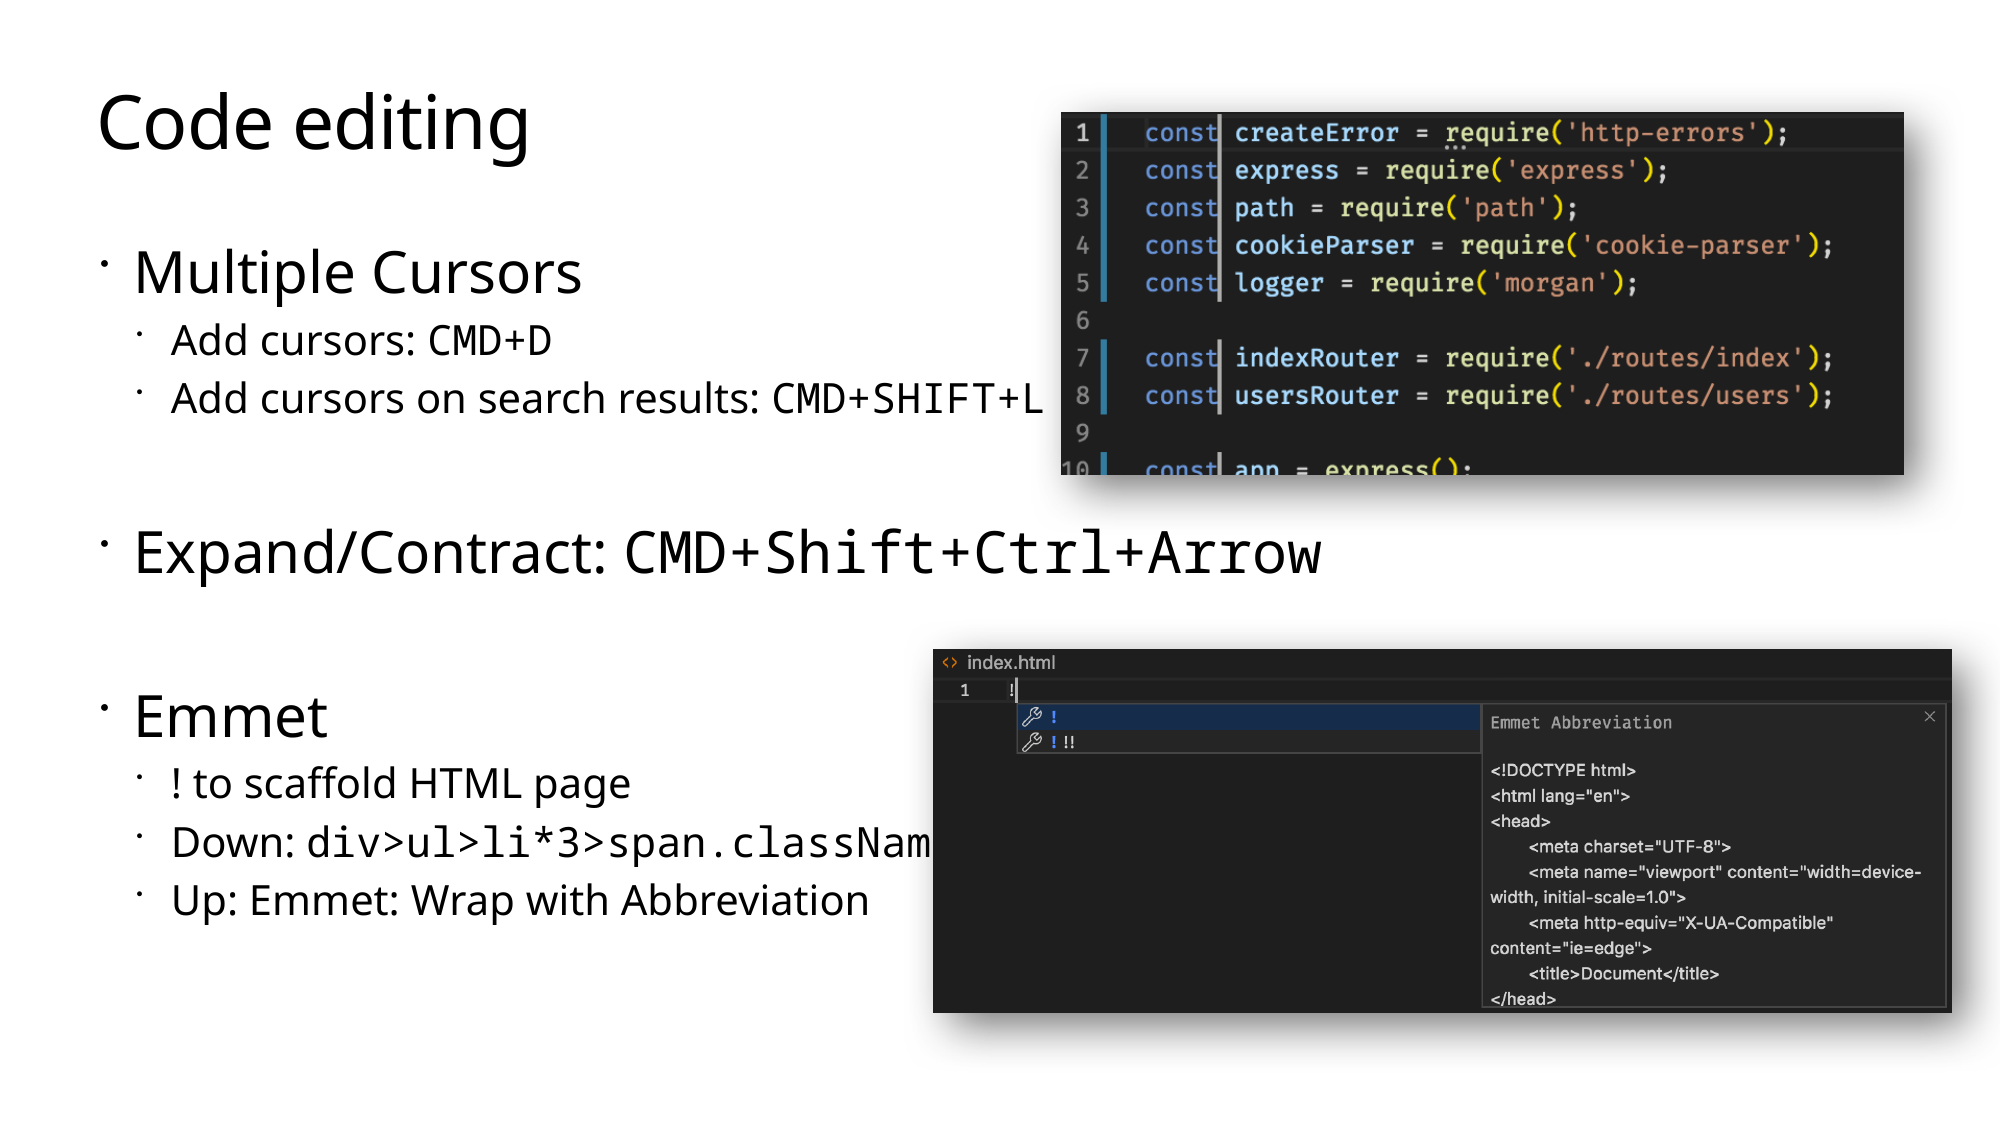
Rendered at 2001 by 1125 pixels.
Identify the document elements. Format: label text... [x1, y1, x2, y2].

picture [933, 649, 1952, 1014]
list Multiple Cursors Add cursors: CMD+D Add cursors on search results: CMD+SHIFT+L Expand/Contract: CMD+Shift+Ctrl+Arrow Emmet ! to scaffold HTML page Down: div>ul>li*3>span.className Up: Emmet: Wrap with Abbreviation [95, 235, 1904, 949]
picture [1061, 111, 1904, 475]
title Code editing [96, 75, 1904, 166]
